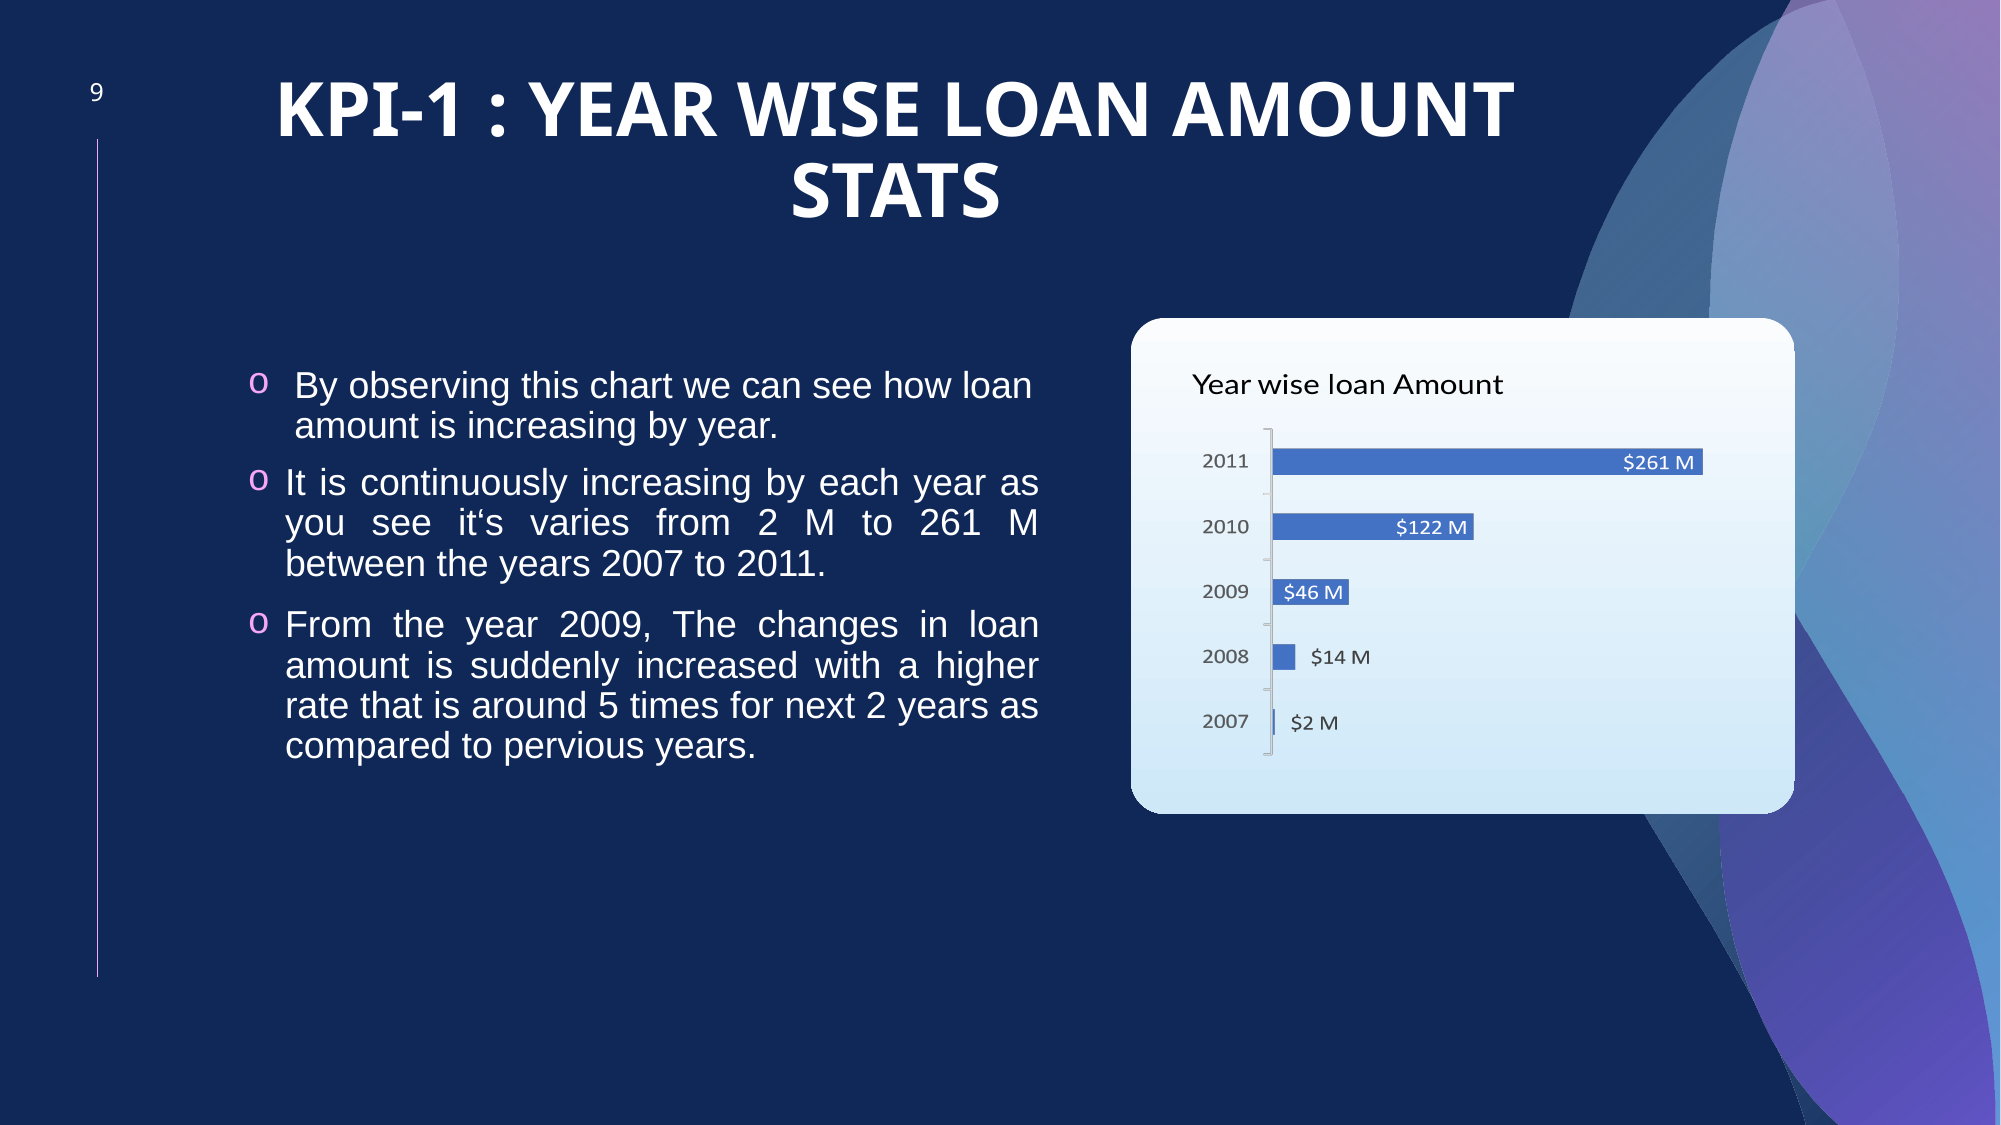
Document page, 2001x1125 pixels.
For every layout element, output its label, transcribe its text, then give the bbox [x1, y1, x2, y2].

slide_number 9 [53, 67, 140, 119]
title KPI-1 : Year wise loan amount Stats [158, 65, 1633, 241]
list It is continuously increasing by each year as you see it‘s varies from 2 M to 261 M between the years 2007 to 2011. From the year 2009, The changes in loan amount is suddenly increased with a higher rate that is around 5 times for next 2 years as compared to pervious years. [232, 455, 1055, 882]
list By observing this chart we can see how loan amount is increasing by year. [232, 358, 1055, 440]
picture [1173, 358, 1768, 814]
text_box [1129, 316, 1796, 815]
